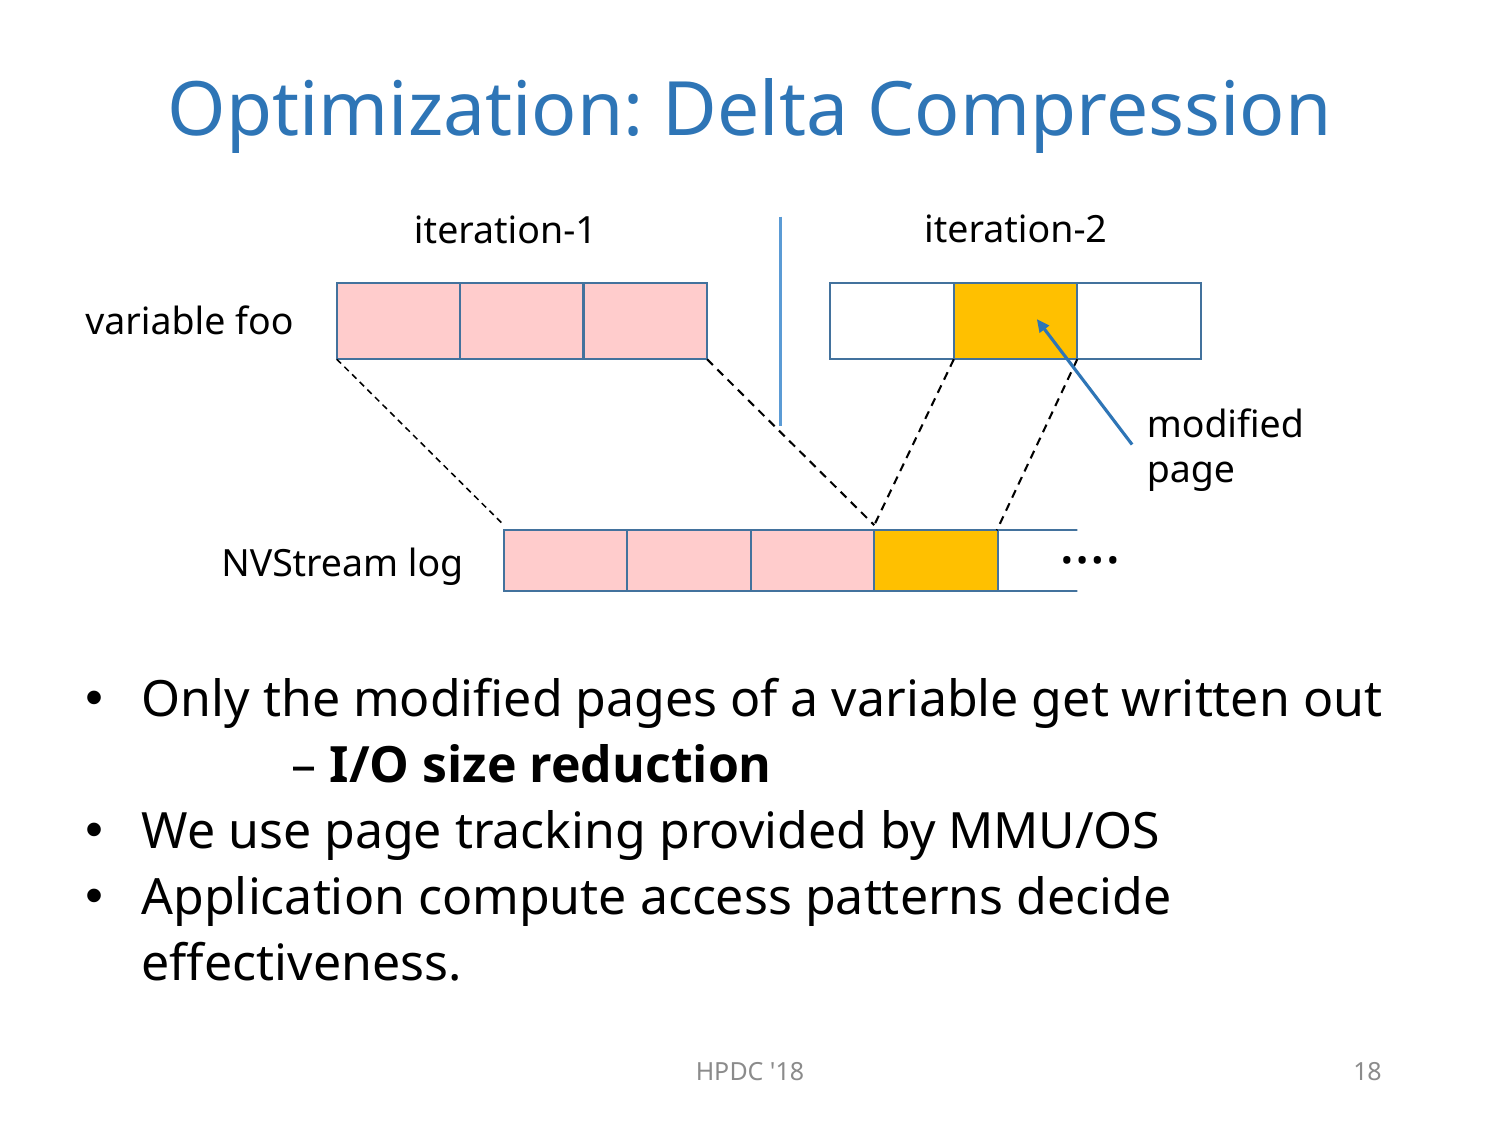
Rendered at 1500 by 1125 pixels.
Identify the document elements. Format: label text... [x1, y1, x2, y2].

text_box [874, 359, 954, 526]
text_box iteration-1 [350, 198, 661, 259]
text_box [1037, 319, 1133, 423]
text_box Only the modified pages of a variable get written out – I/O size reduction We use page tracking provided by MMU/OS Application compute access patterns decide effectiveness. [70, 653, 1468, 999]
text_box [707, 359, 874, 526]
footer HPDC '18 [496, 1042, 1004, 1103]
text_box variable foo [70, 289, 313, 350]
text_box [336, 359, 505, 526]
slide_number 18 [1059, 1042, 1397, 1103]
text_box NVStream log [206, 531, 481, 592]
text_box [830, 283, 1201, 360]
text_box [336, 283, 708, 360]
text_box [504, 497, 1140, 597]
text_box iteration-2 [860, 197, 1172, 258]
title Optimization: Delta Compression [103, 59, 1397, 162]
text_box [996, 359, 1078, 531]
text_box modified page [1132, 392, 1414, 497]
